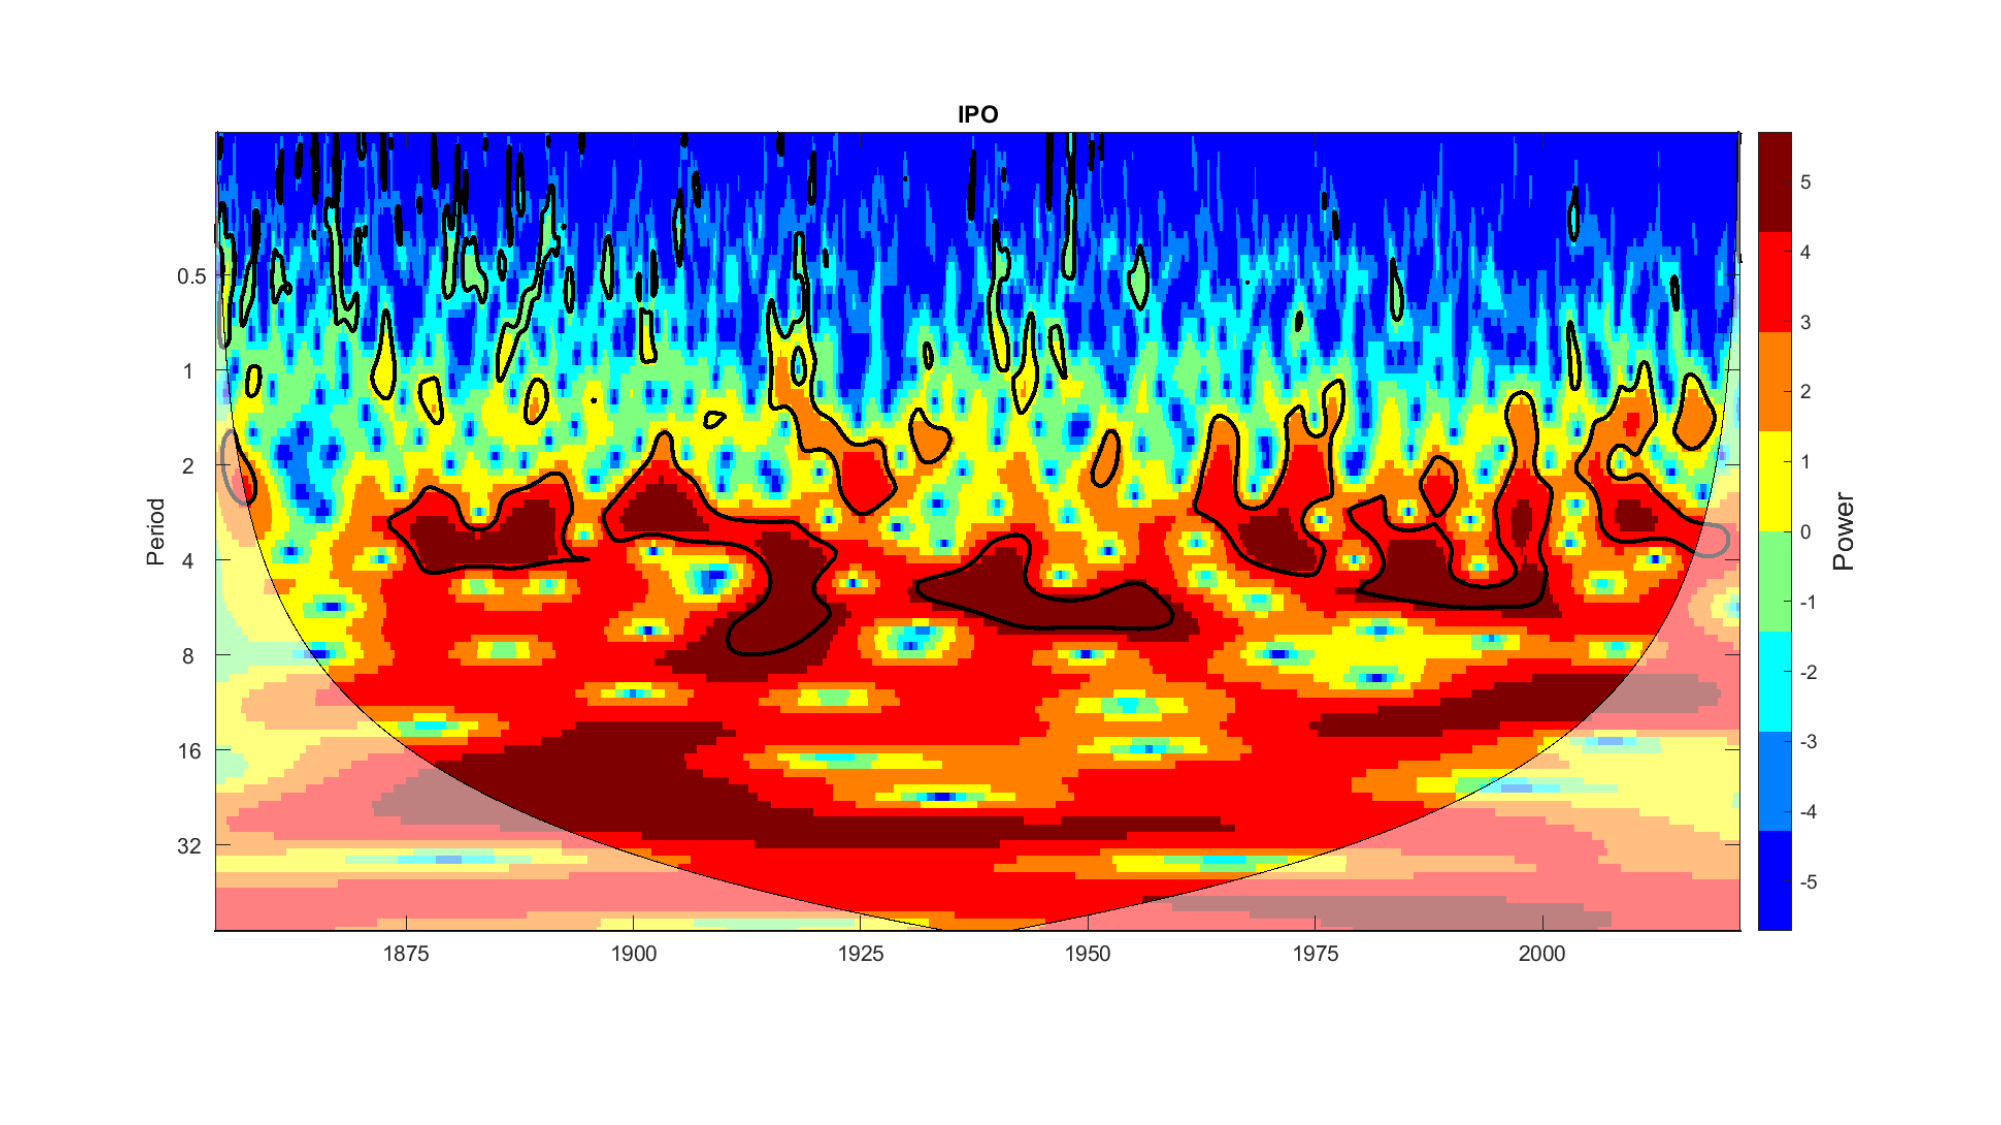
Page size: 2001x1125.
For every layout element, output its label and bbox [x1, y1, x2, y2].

picture [144, 103, 1856, 964]
